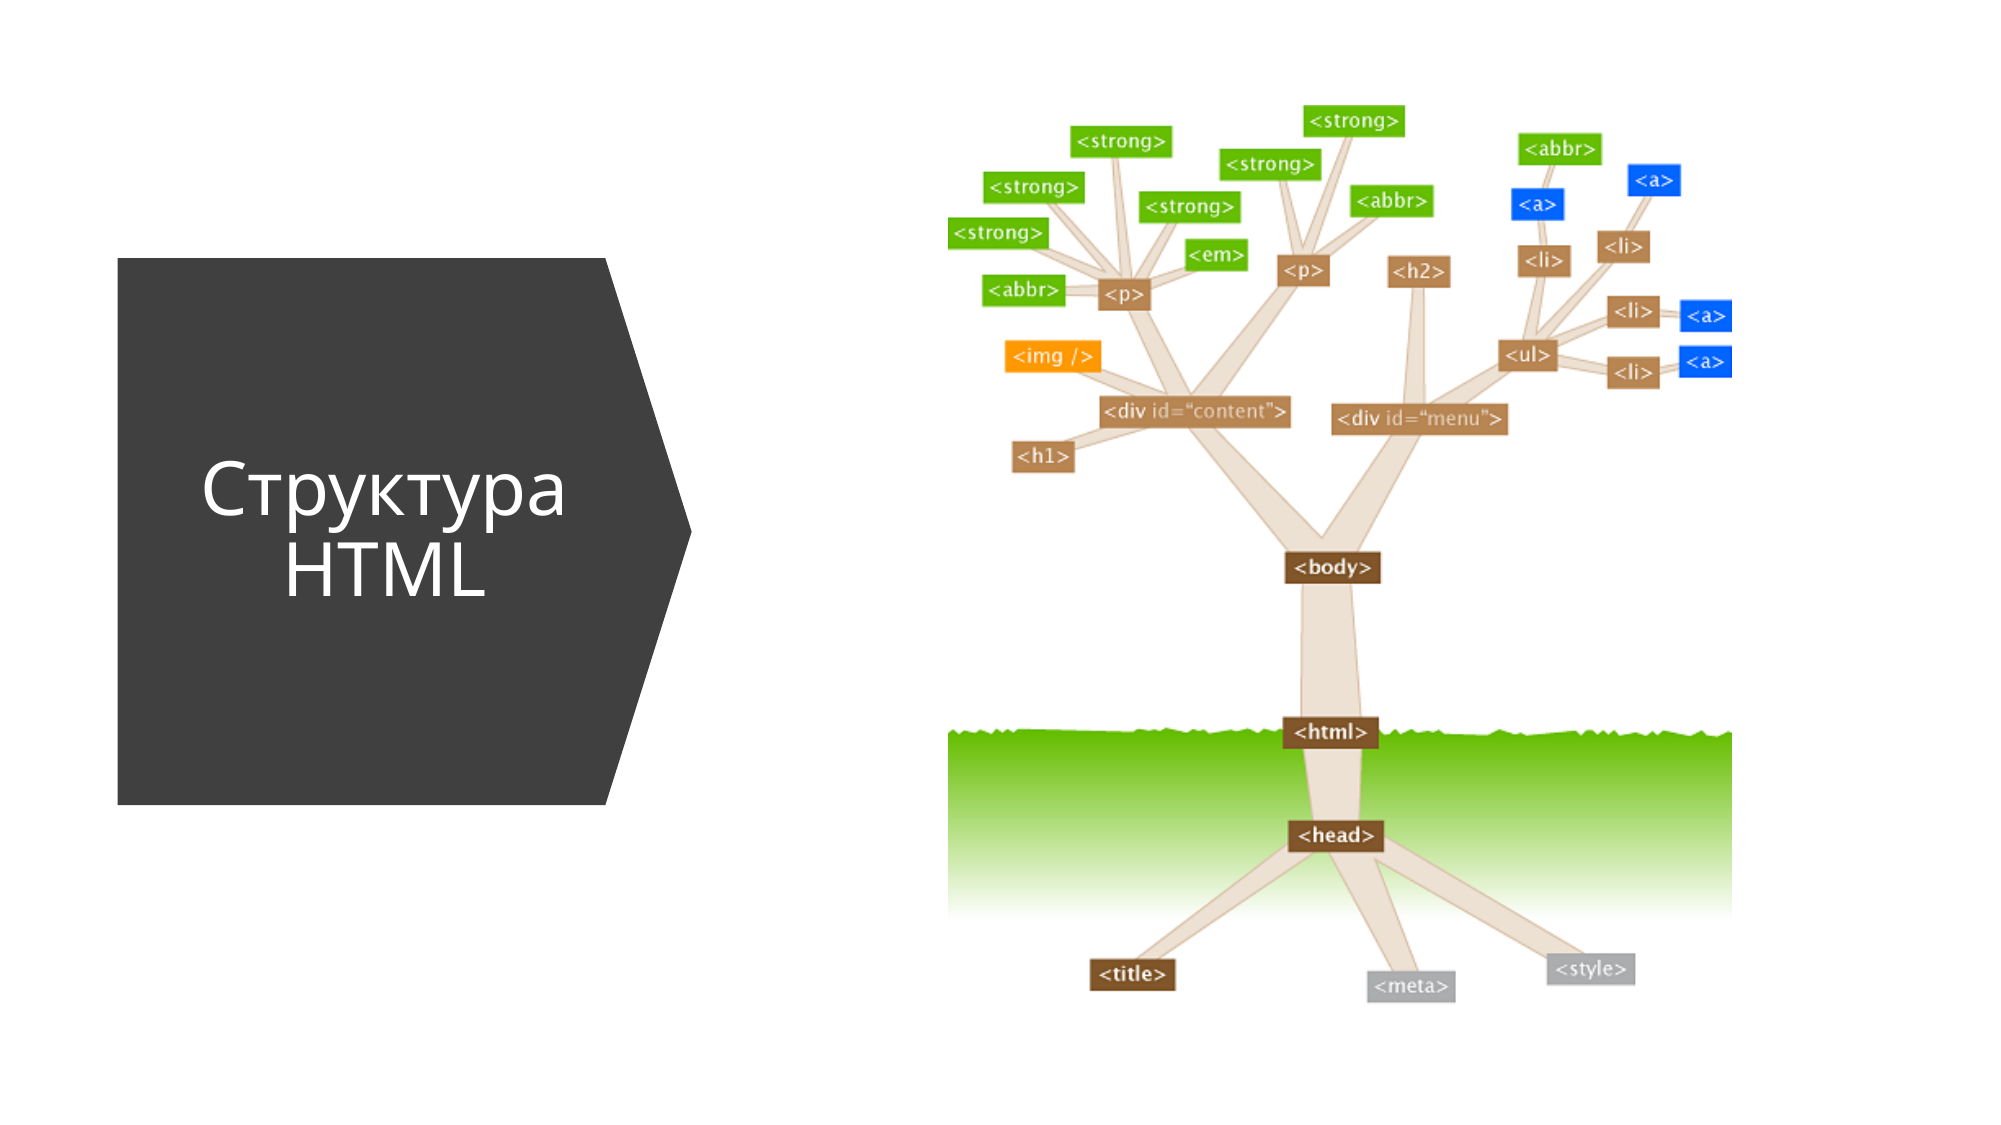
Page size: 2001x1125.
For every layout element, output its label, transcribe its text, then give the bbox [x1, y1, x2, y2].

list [948, 105, 1732, 1020]
title Структура HTML [168, 322, 601, 741]
text_box [116, 257, 693, 807]
